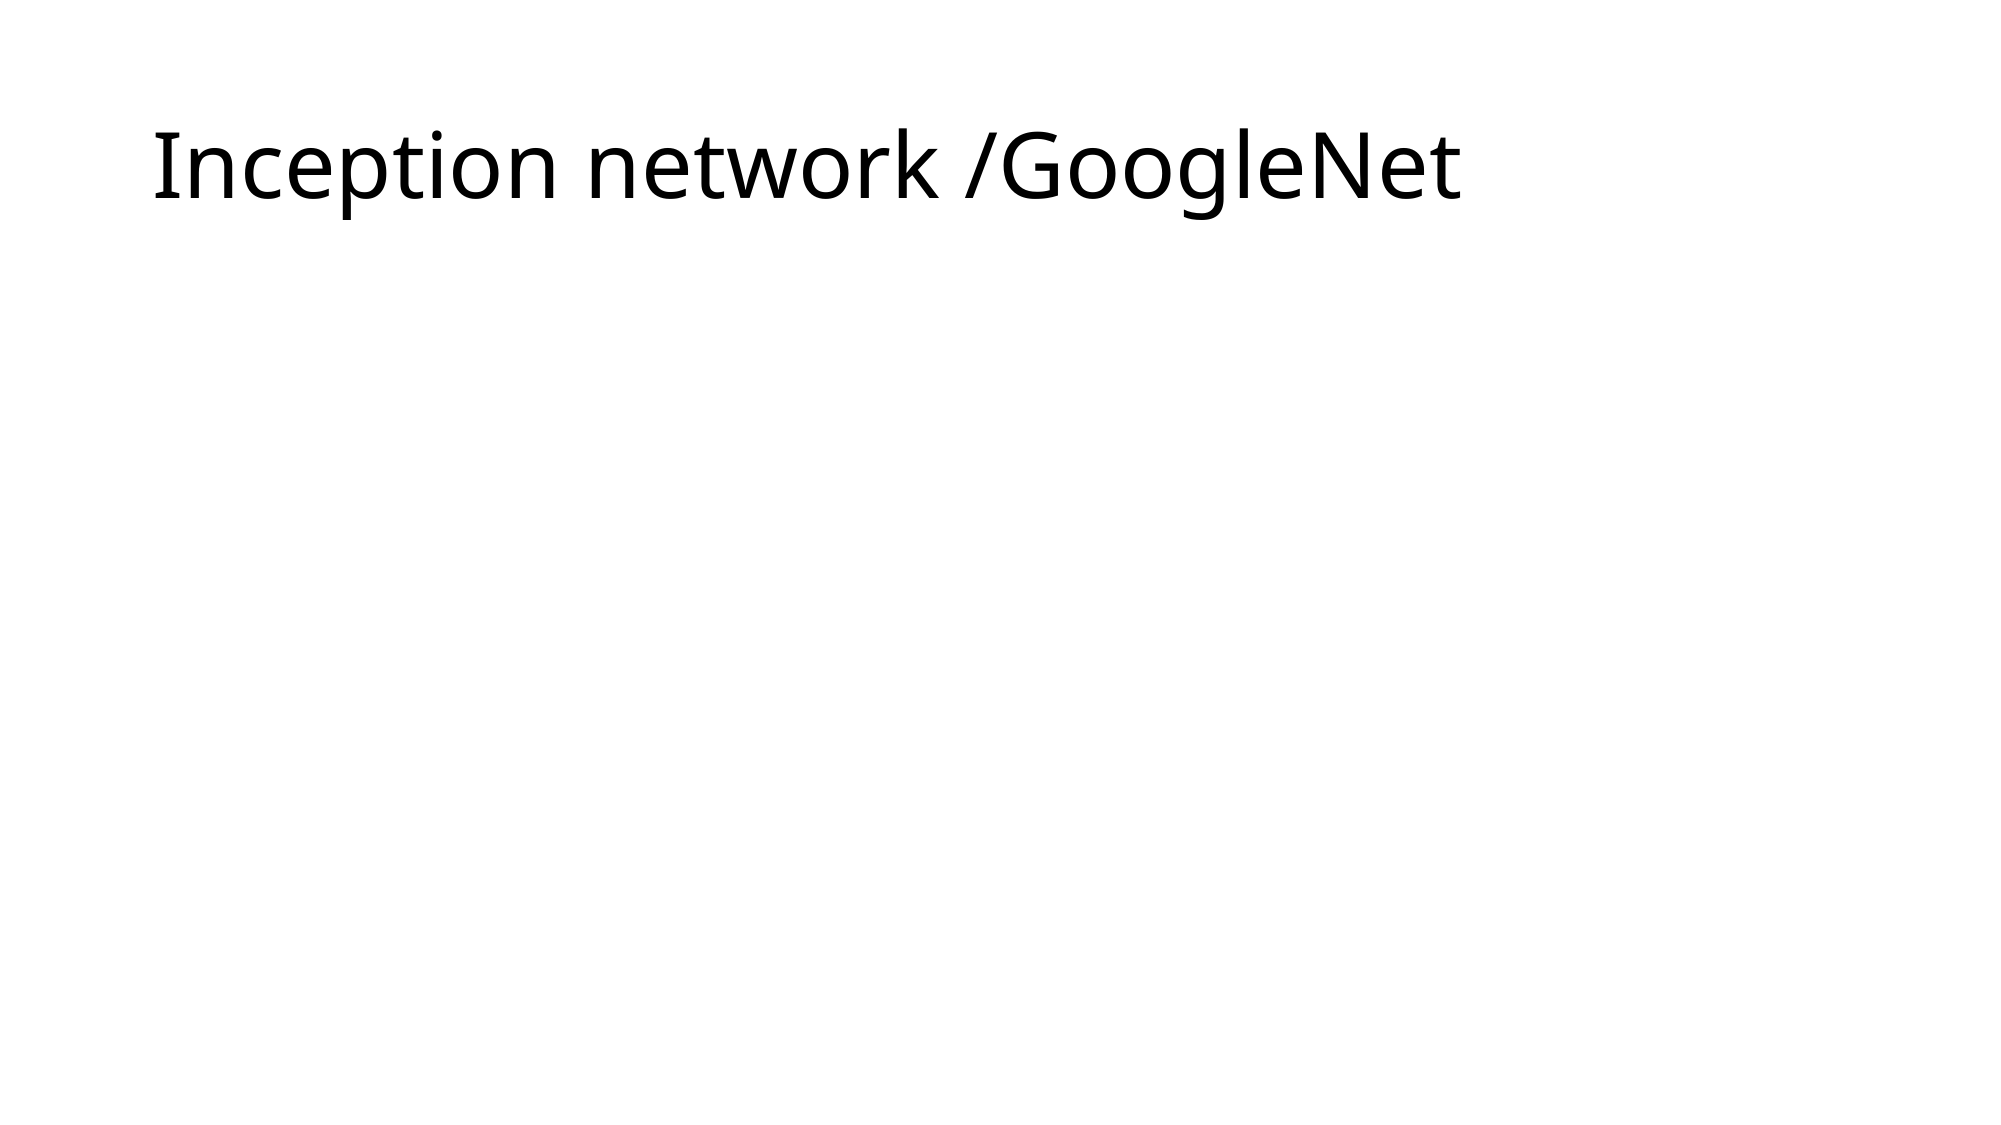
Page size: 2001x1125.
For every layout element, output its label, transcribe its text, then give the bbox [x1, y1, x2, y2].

title Inception network /GoogleNet [137, 59, 1863, 278]
